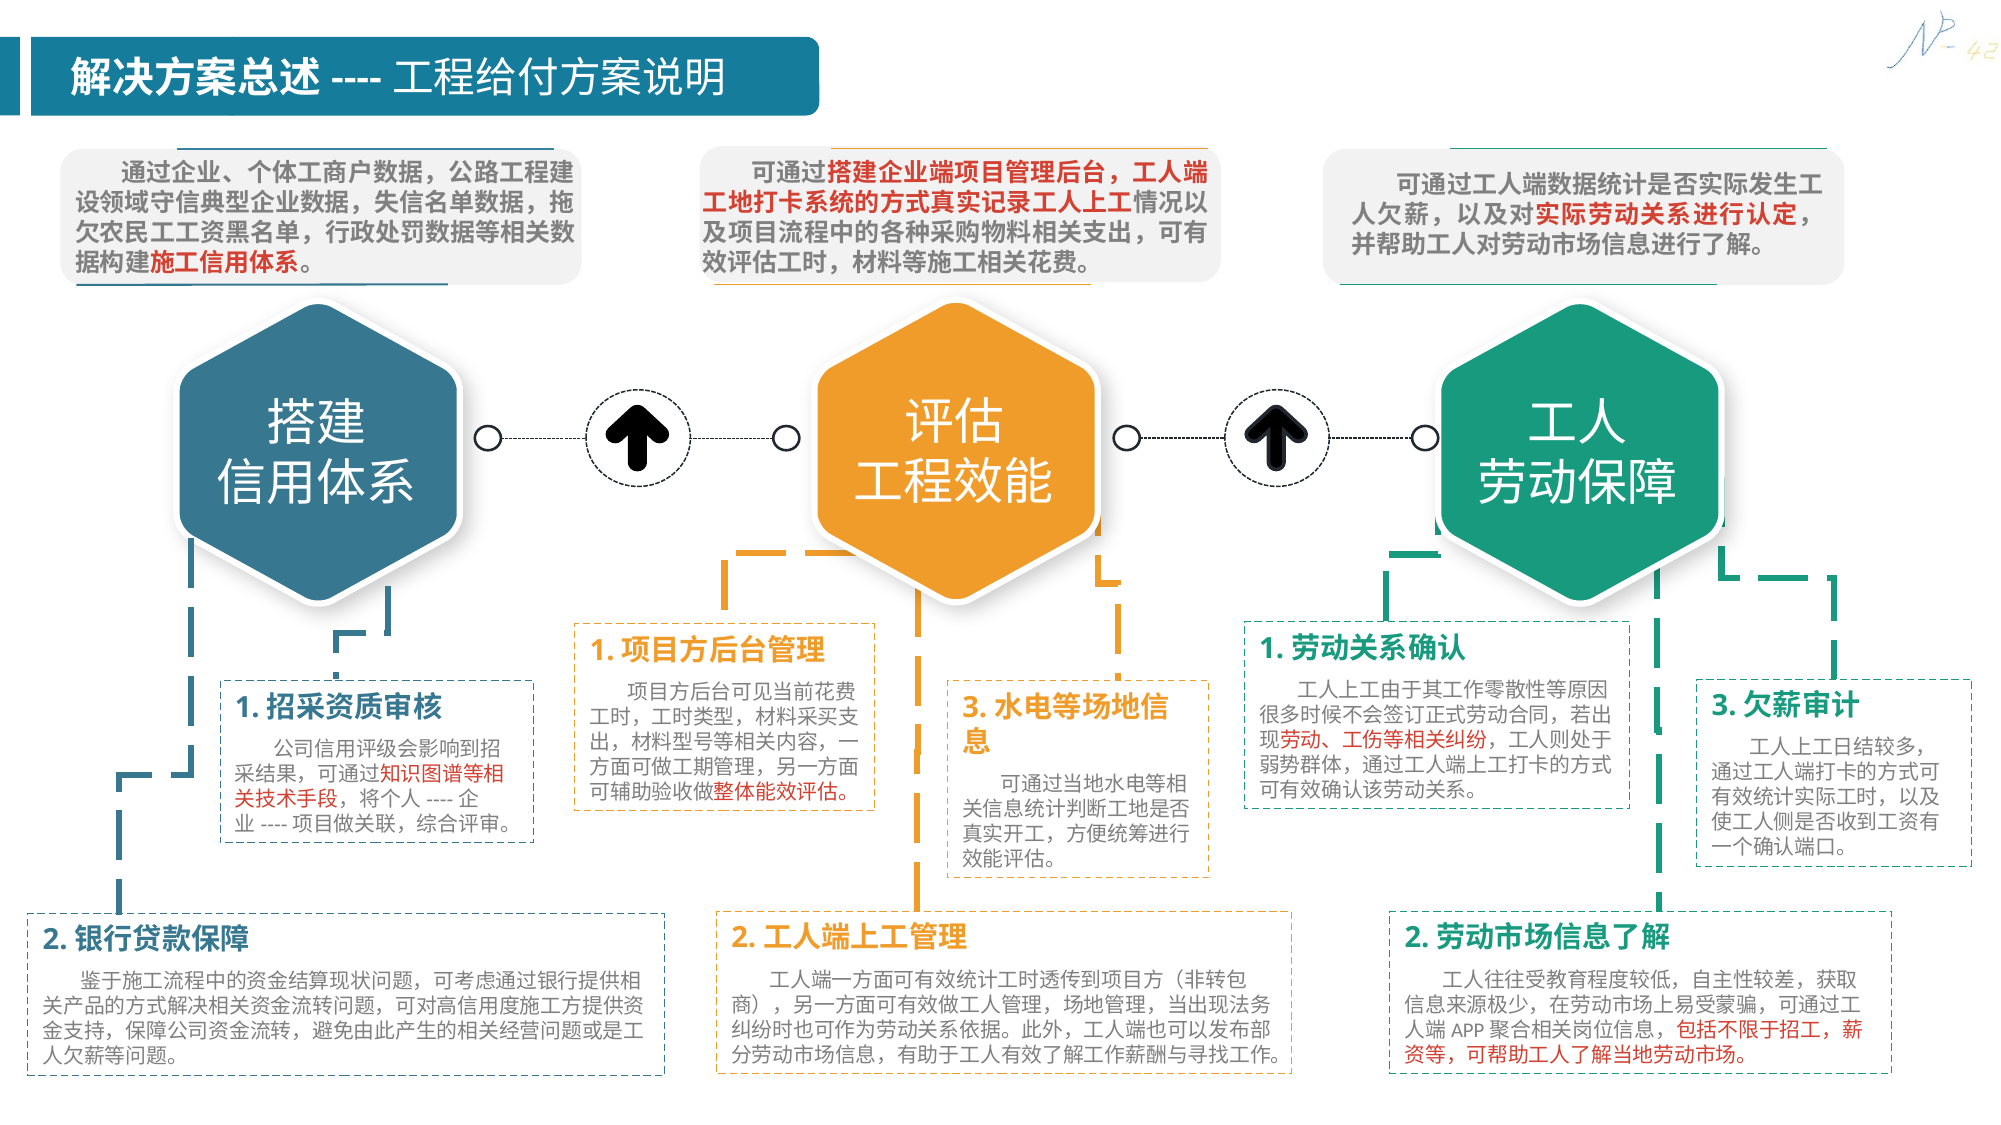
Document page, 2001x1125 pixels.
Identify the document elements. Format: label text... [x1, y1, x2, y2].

text_box 2.劳动市场信息了解 就 工人往往受教育程度较低，自主性较差，获取信息来源极少，在劳动市场上易受蒙骗，可通过工人端APP聚合相关岗位信息，包括不限于招工，薪资等，可帮助工人了解当地劳动市场。 [1389, 911, 1892, 1074]
text_box 1.招采资质审核 就 公司信用评级会影响到招采结果，可通过知识图谱等相关技术手段，将个人----企业----项目做关联，综合评审。 [220, 680, 534, 843]
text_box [1098, 573, 1205, 594]
text_box 通过企业、个体工商户数据，公路工程建设领域守信典型企业数据，失信名单数据，拖欠农民工工资黑名单，行政处罚数据等相关数据构建施工信用体系。 [60, 148, 590, 284]
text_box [1676, 521, 1879, 635]
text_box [1342, 528, 1438, 581]
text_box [0, 36, 820, 116]
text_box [1438, 299, 1722, 605]
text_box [176, 299, 460, 605]
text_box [315, 606, 409, 659]
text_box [1113, 389, 1439, 487]
text_box 3.欠薪审计 就 工人上工日结较多，通过工人端打卡的方式可有效统计实际工时，以及使工人侧是否收到工资有一个确认端口。 [1696, 679, 1972, 867]
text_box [814, 298, 1098, 604]
text_box 1.劳动关系确认 就 工人上工由于其工作零散性等原因很多时候不会签订正式劳动合同，若出现劳动、工伤等相关纠纷，工人则处于弱势群体，通过工人端上工打卡的方式可有效确认该劳动关系。 [1244, 621, 1630, 809]
text_box 2.银行贷款保障 就 鉴于施工流程中的资金结算现状问题，可考虑通过银行提供相关产品的方式解决相关资金流转问题，可对高信用度施工方提供资金支持，保障公司资金流转，避免由此产生的相关经营问题或是工人欠薪等问题。 [27, 913, 665, 1076]
text_box 2.工人端上工管理 就 工人端一方面可有效统计工时透传到项目方（非转包商），另一方面可有效做工人管理，场地管理，当出现法务纠纷时也可作为劳动关系依据。此外，工人端也可以发布部分劳动市场信息，有助于工人有效了解工作薪酬与寻找工作。 [716, 911, 1292, 1074]
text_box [717, 488, 860, 617]
text_box 可通过搭建企业端项目管理后台，工人端工地打卡系统的方式真实记录工人上工情况以及项目流程中的各种采购物料相关支出，可有效评估工时，材料等施工相关花费。 [688, 148, 1224, 284]
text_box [474, 389, 800, 487]
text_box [0, 690, 344, 763]
text_box 可通过工人端数据统计是否实际发生工人欠薪，以及对实际劳动关系进行认定，并帮助工人对劳动市场信息进行了解。 [1336, 161, 1839, 266]
text_box 3.水电等场地信息 可通过当地水电等相关信息统计判断工地是否真实开工，方便统筹进行效能评估。 [947, 680, 1209, 878]
text_box [1322, 147, 1846, 287]
text_box 1.项目方后台管理 就 项目方后台可见当前花费工时，工时类型，材料采买支出，材料型号等相关内容，一方面可做工期管理，另一方面可辅助验收做整体能效评估。 [574, 623, 875, 811]
picture [1885, 0, 2000, 85]
